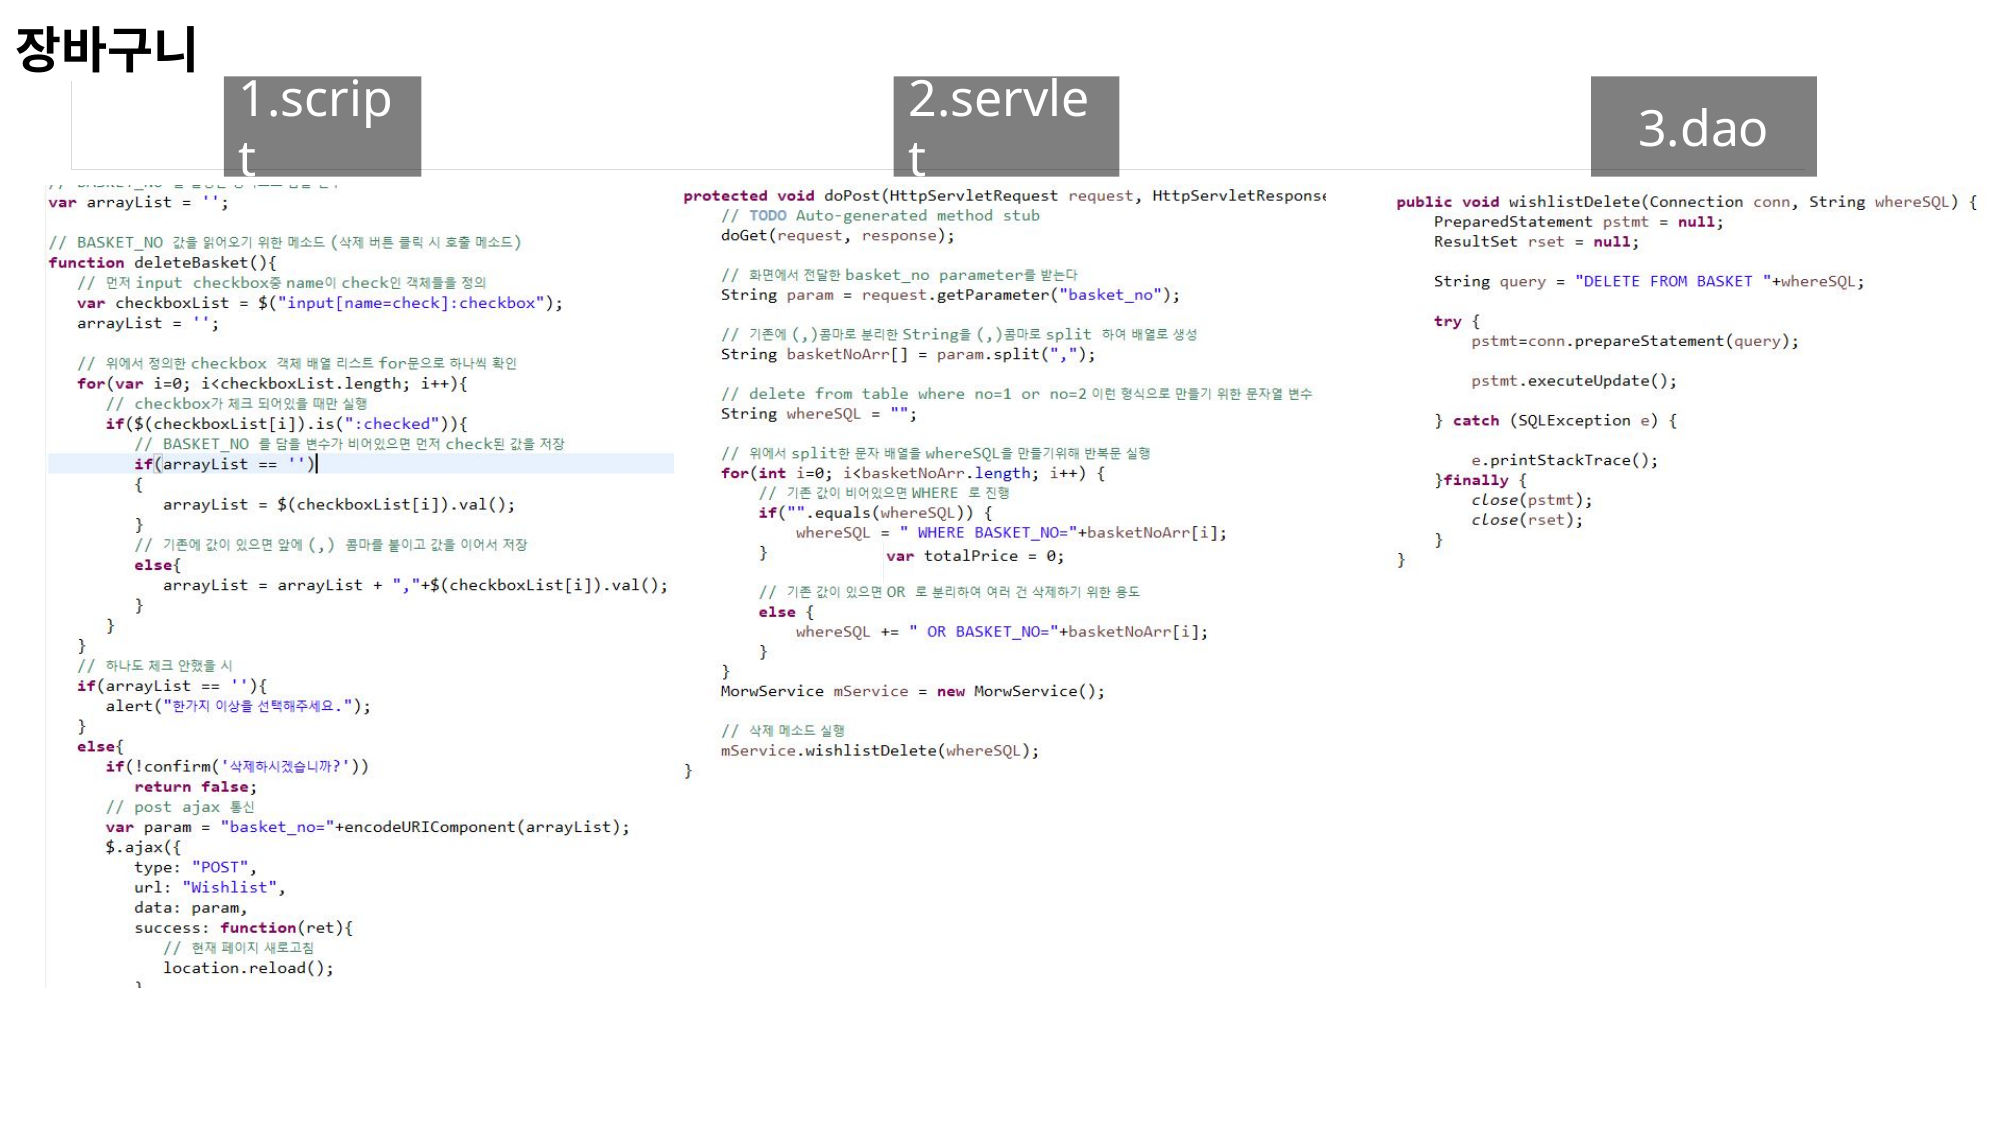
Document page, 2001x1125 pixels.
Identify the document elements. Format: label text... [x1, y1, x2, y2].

text_box 1.script [223, 112, 422, 177]
picture [1385, 187, 2000, 575]
text_box 2.servlet [893, 76, 1120, 177]
picture [42, 184, 1326, 988]
text_box 3.dao [1591, 76, 1817, 177]
text_box 장바구니 [0, 11, 1875, 112]
